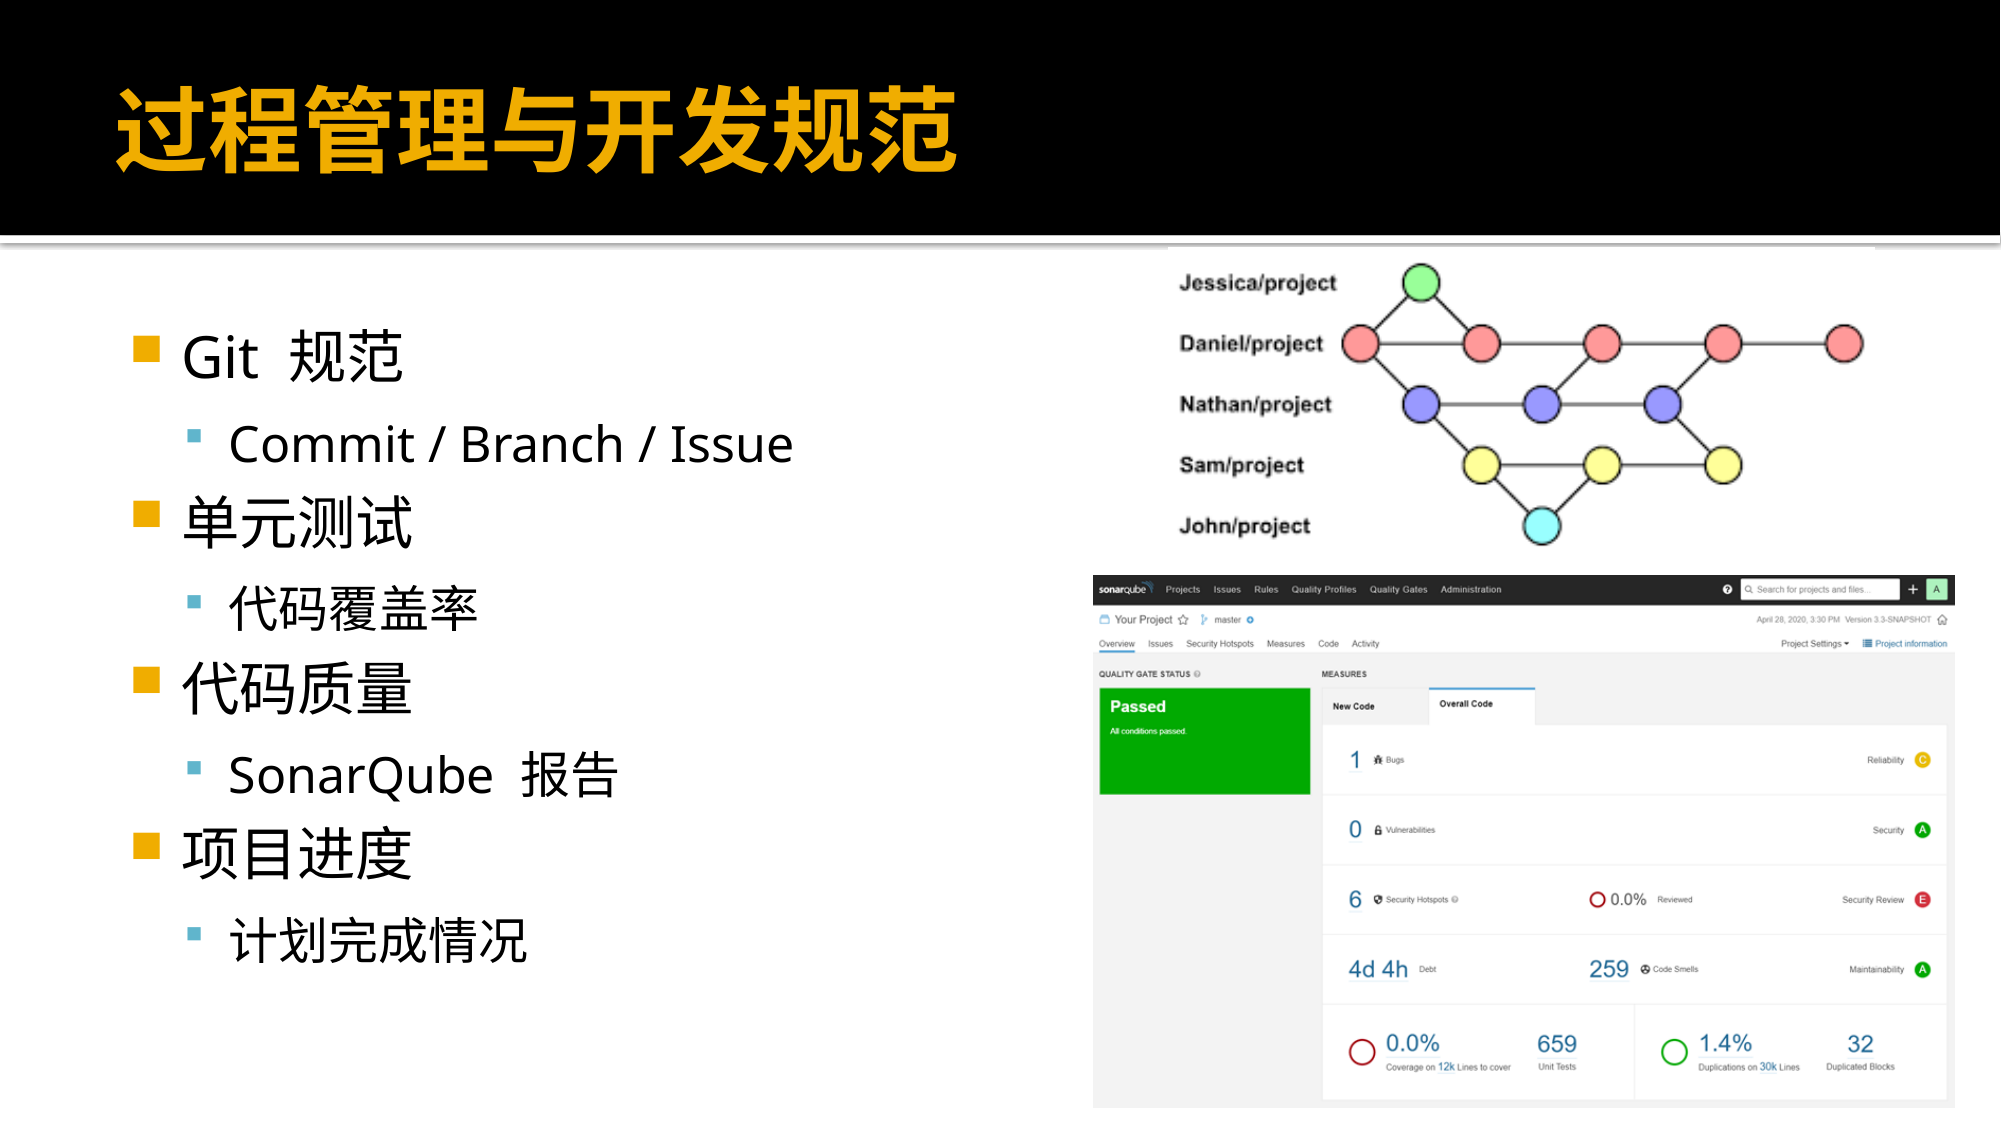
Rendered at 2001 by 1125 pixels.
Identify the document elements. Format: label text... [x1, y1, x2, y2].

list Git 规范 Commit / Branch / Issue 单元测试 代码覆盖率 代码质量 SonarQube 报告 项目进度 计划完成情况 [99, 291, 1342, 1020]
title 过程管理与开发规范 [99, 25, 1900, 231]
picture [1093, 575, 1955, 1108]
picture [1168, 247, 1875, 563]
